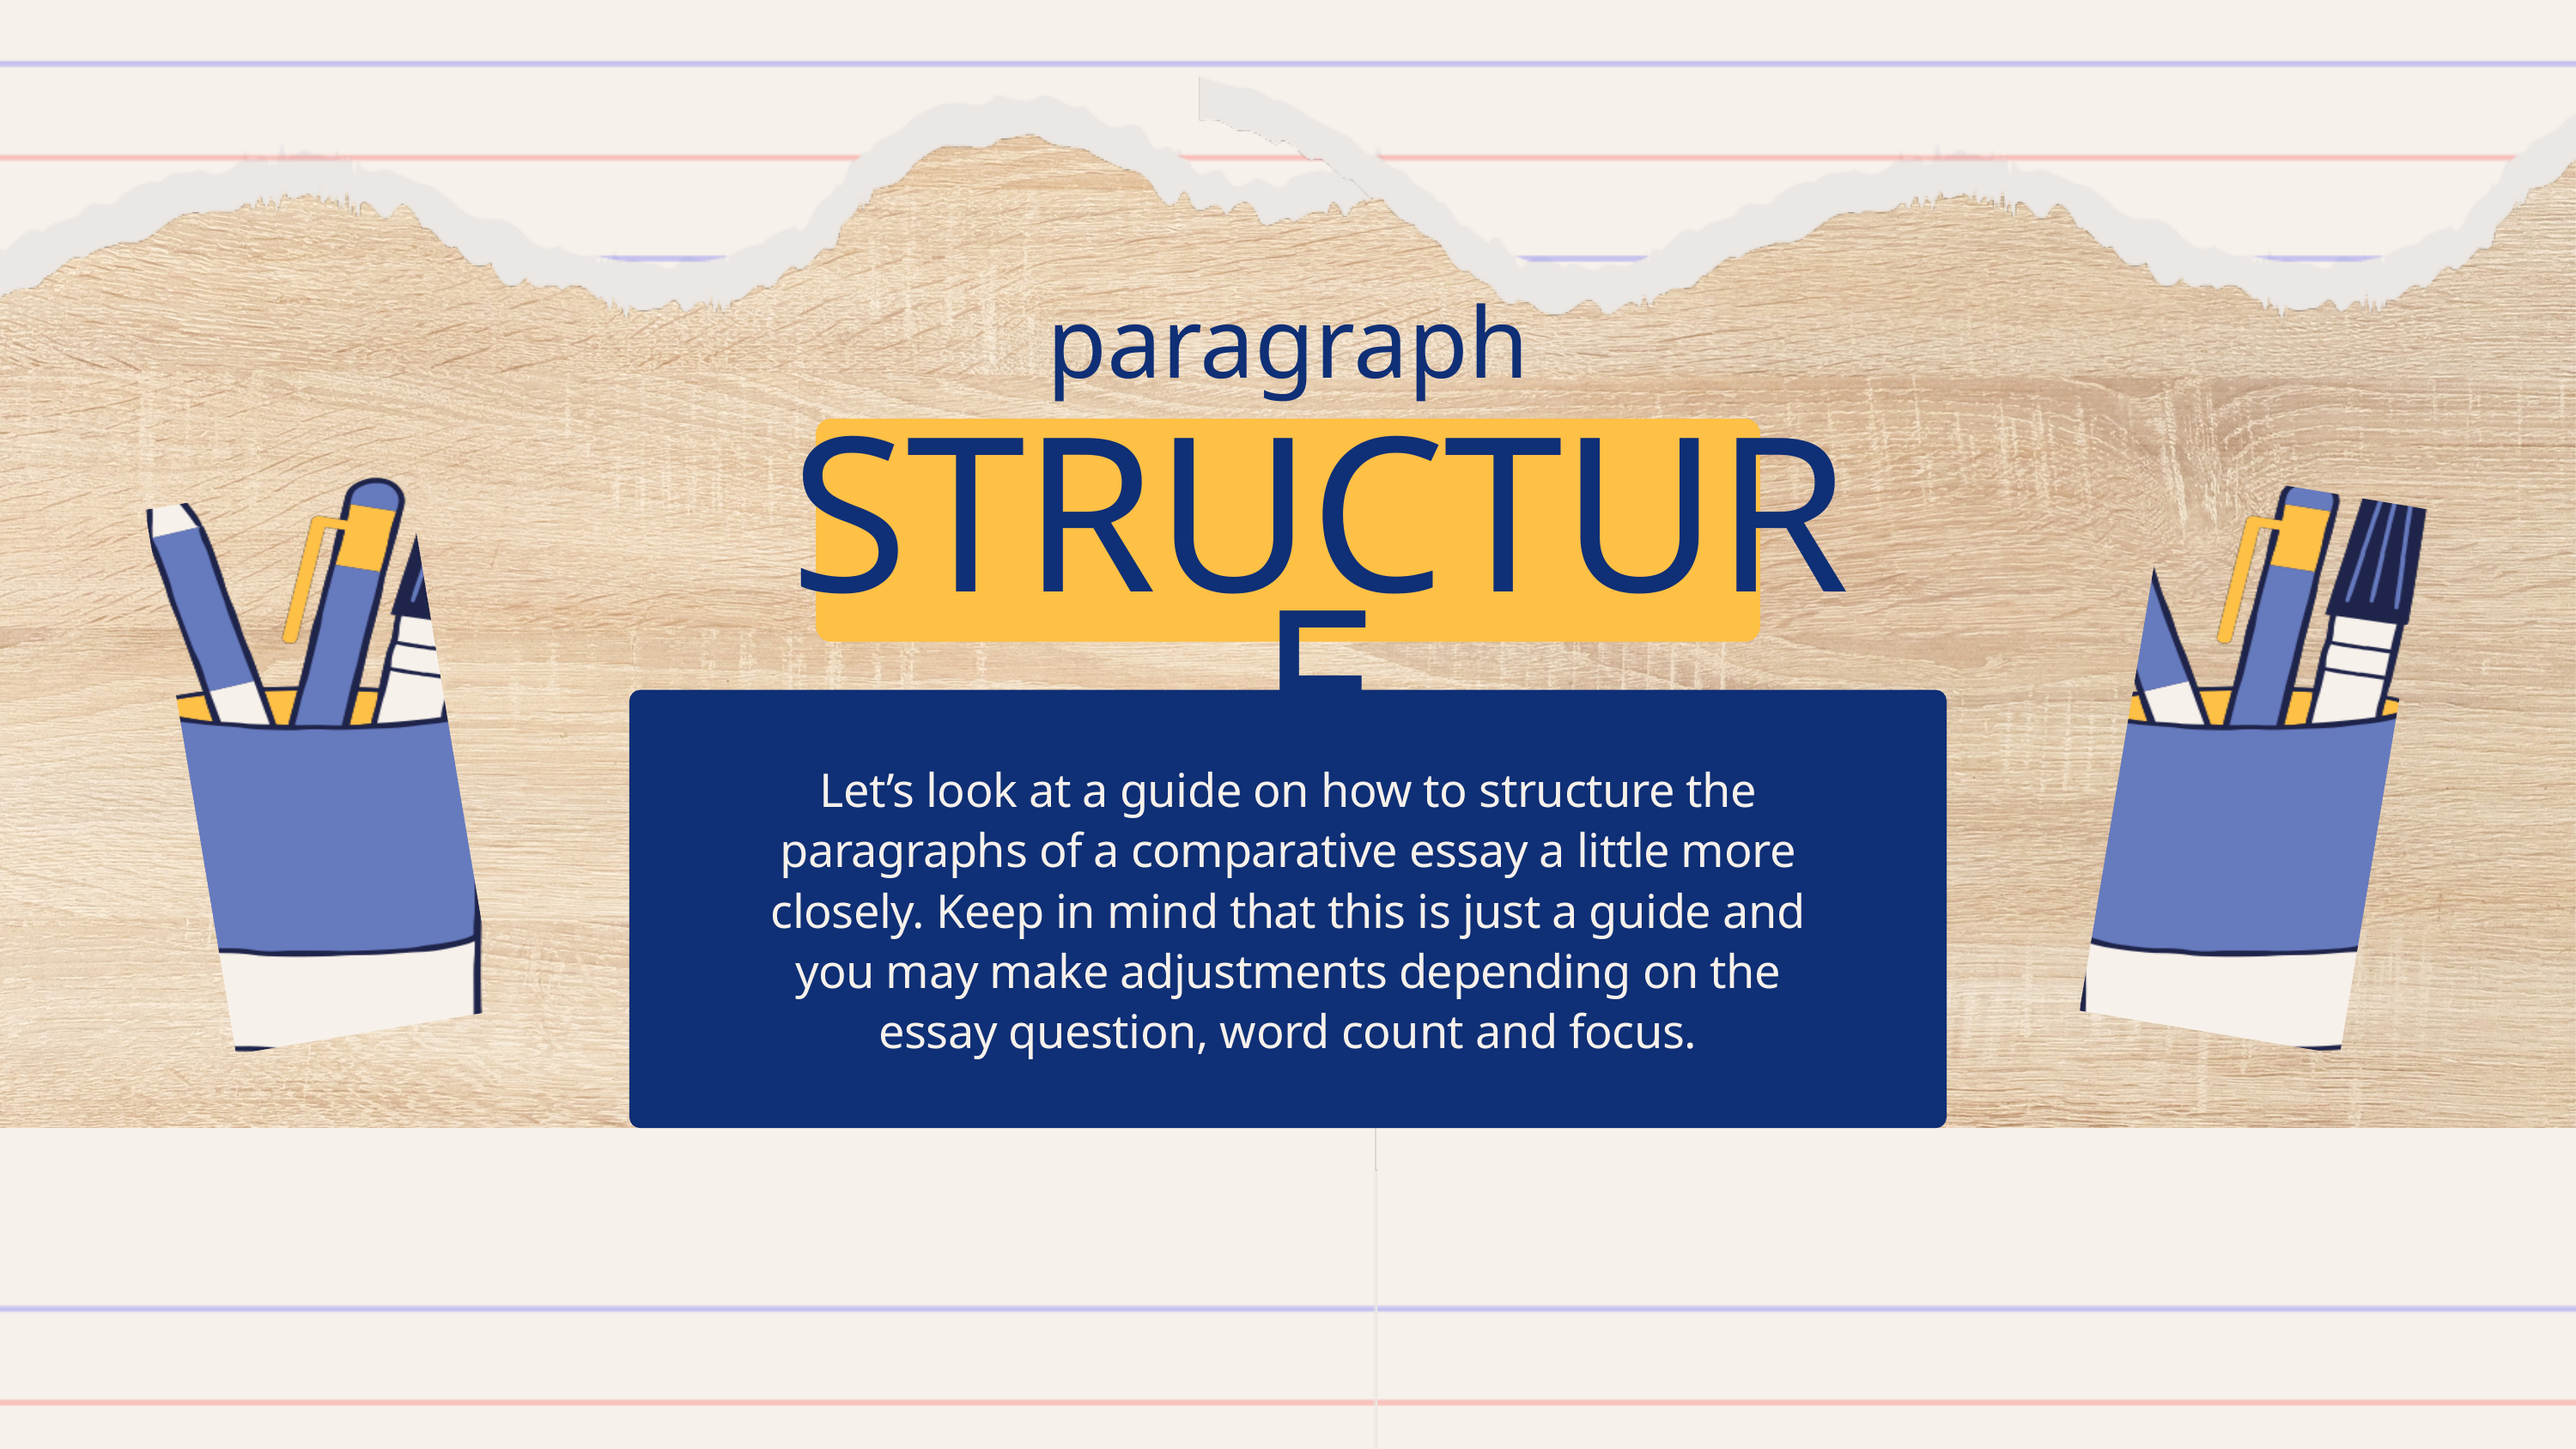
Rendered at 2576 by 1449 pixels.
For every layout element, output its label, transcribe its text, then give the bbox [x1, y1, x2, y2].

text_box [144, 466, 497, 1055]
text_box STRUCTURE [763, 463, 1875, 688]
text_box [1198, 0, 2576, 334]
text_box [1378, 1128, 2576, 1449]
text_box paragraph [798, 300, 1778, 398]
text_box [0, 1128, 1378, 1449]
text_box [815, 418, 1761, 642]
text_box [0, 334, 2576, 1128]
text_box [629, 689, 1947, 1129]
text_box [0, 0, 1198, 334]
text_box [2079, 466, 2432, 1055]
